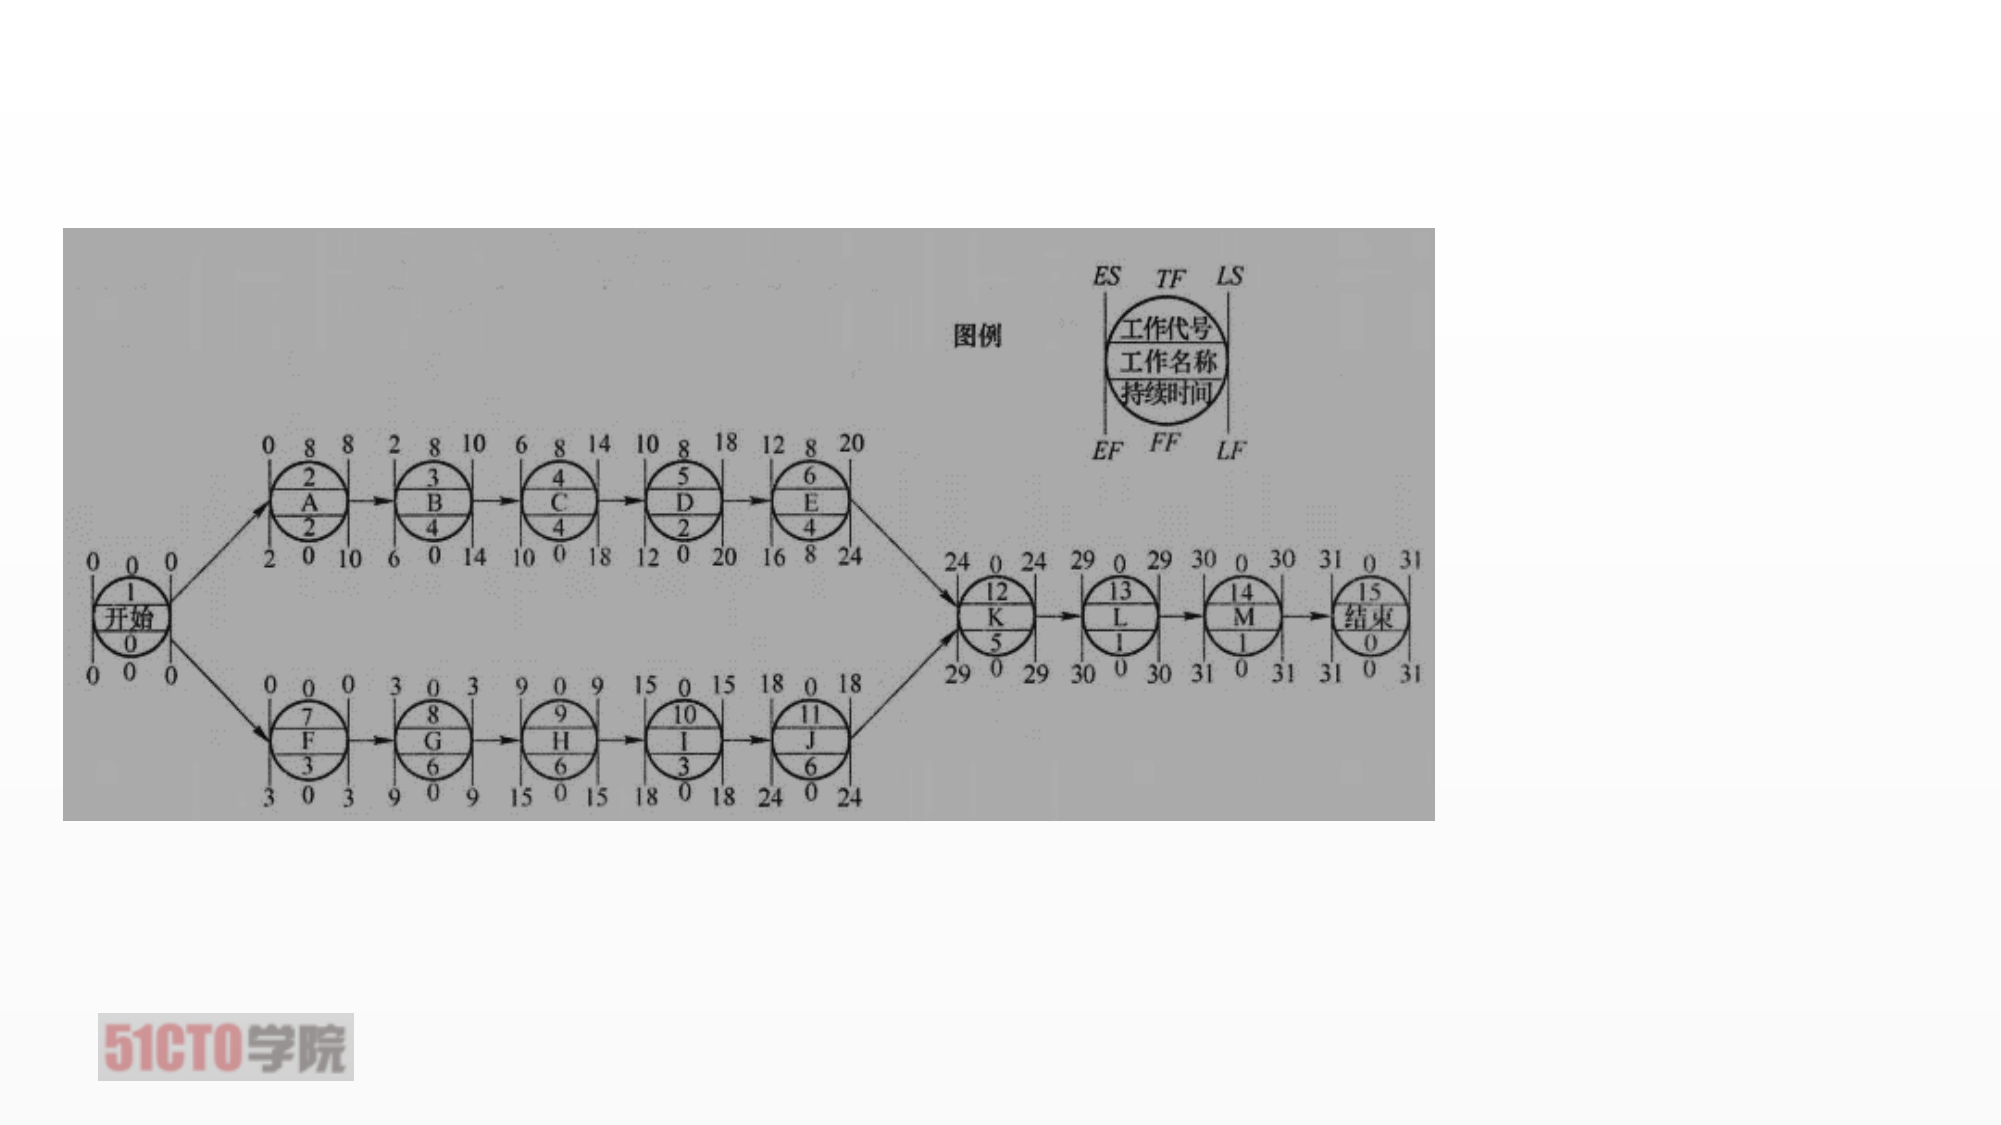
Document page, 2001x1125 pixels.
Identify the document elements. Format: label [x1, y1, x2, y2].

picture [98, 1013, 354, 1081]
picture [63, 228, 1435, 821]
